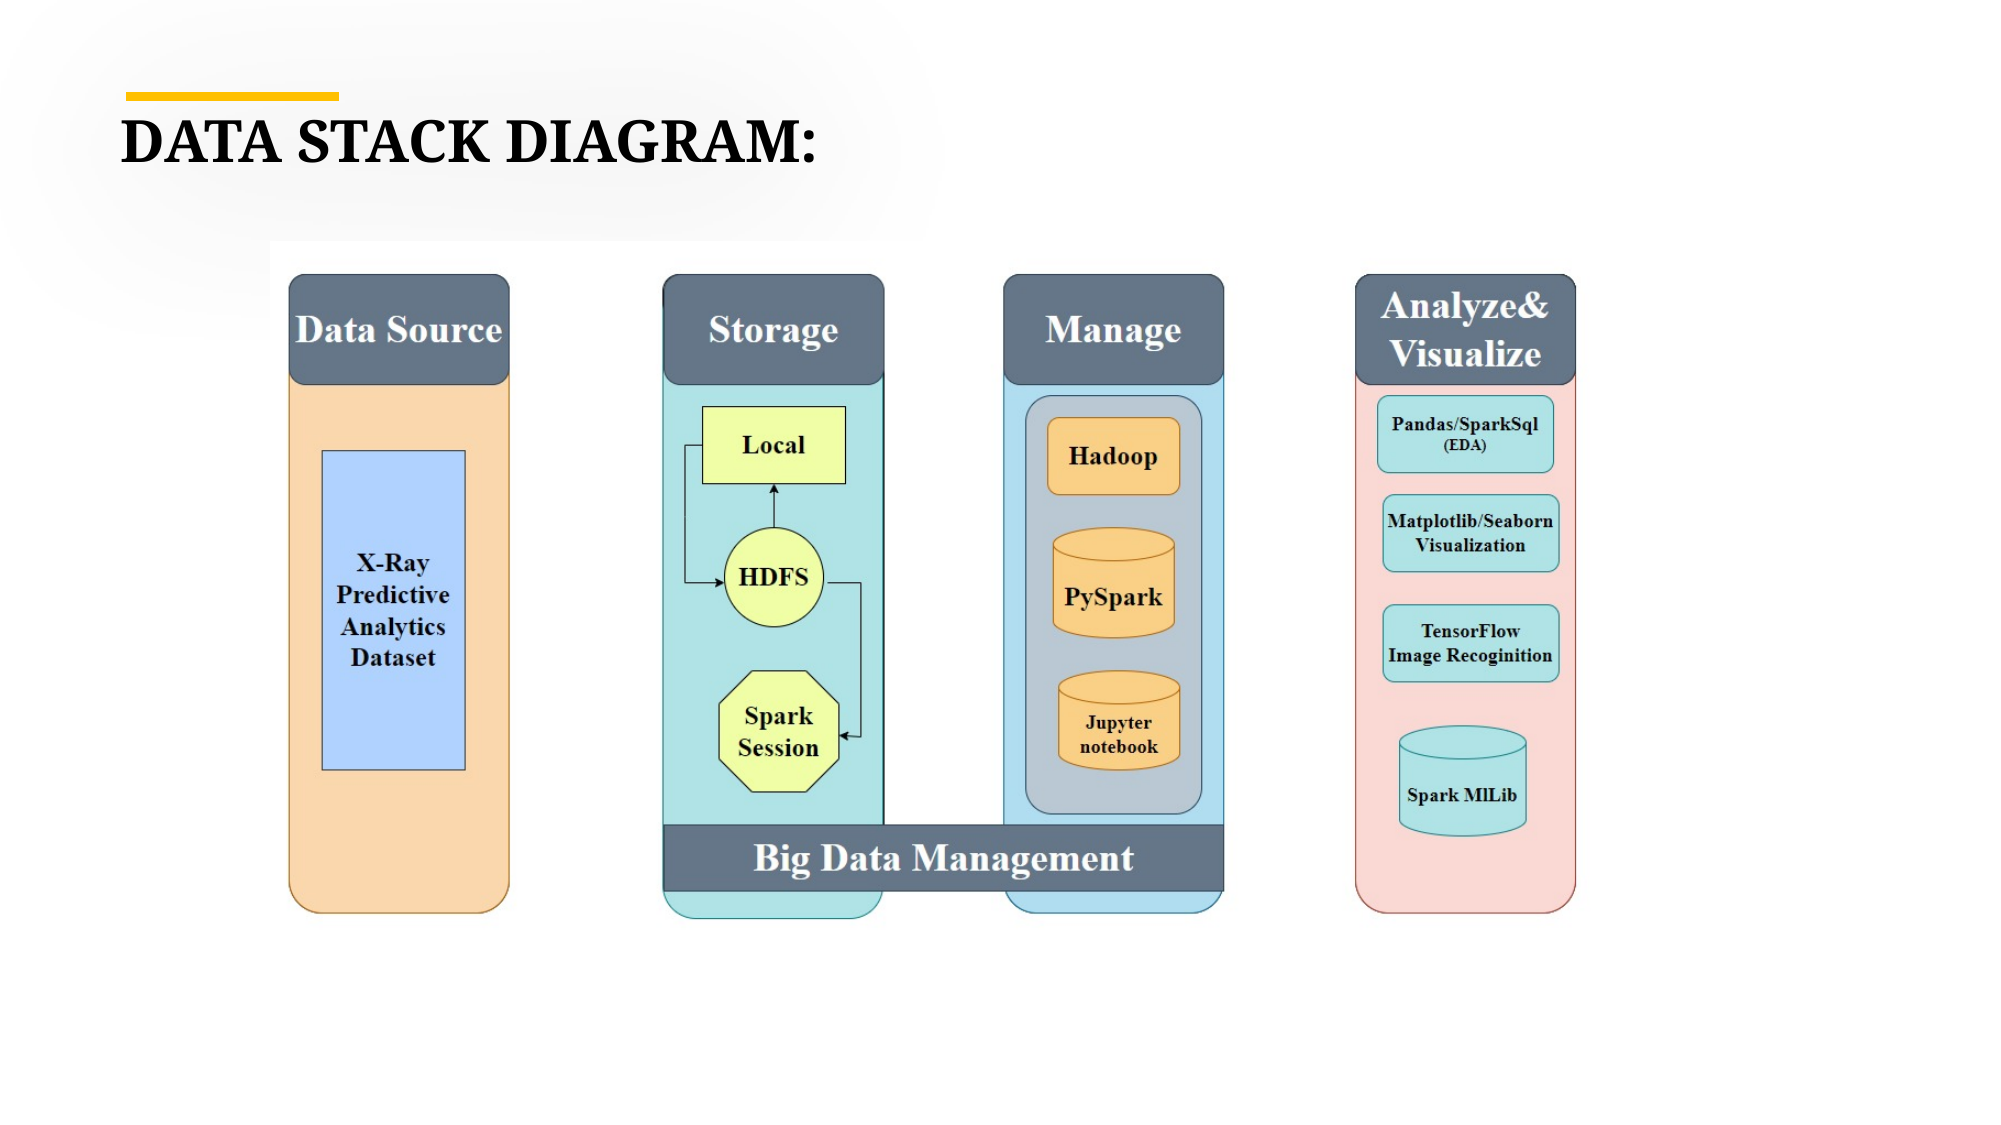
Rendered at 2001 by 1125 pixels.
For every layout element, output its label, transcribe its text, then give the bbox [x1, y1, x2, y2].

text_box DATA STACK DIAGRAM: [105, 96, 1452, 272]
picture [270, 241, 1652, 961]
